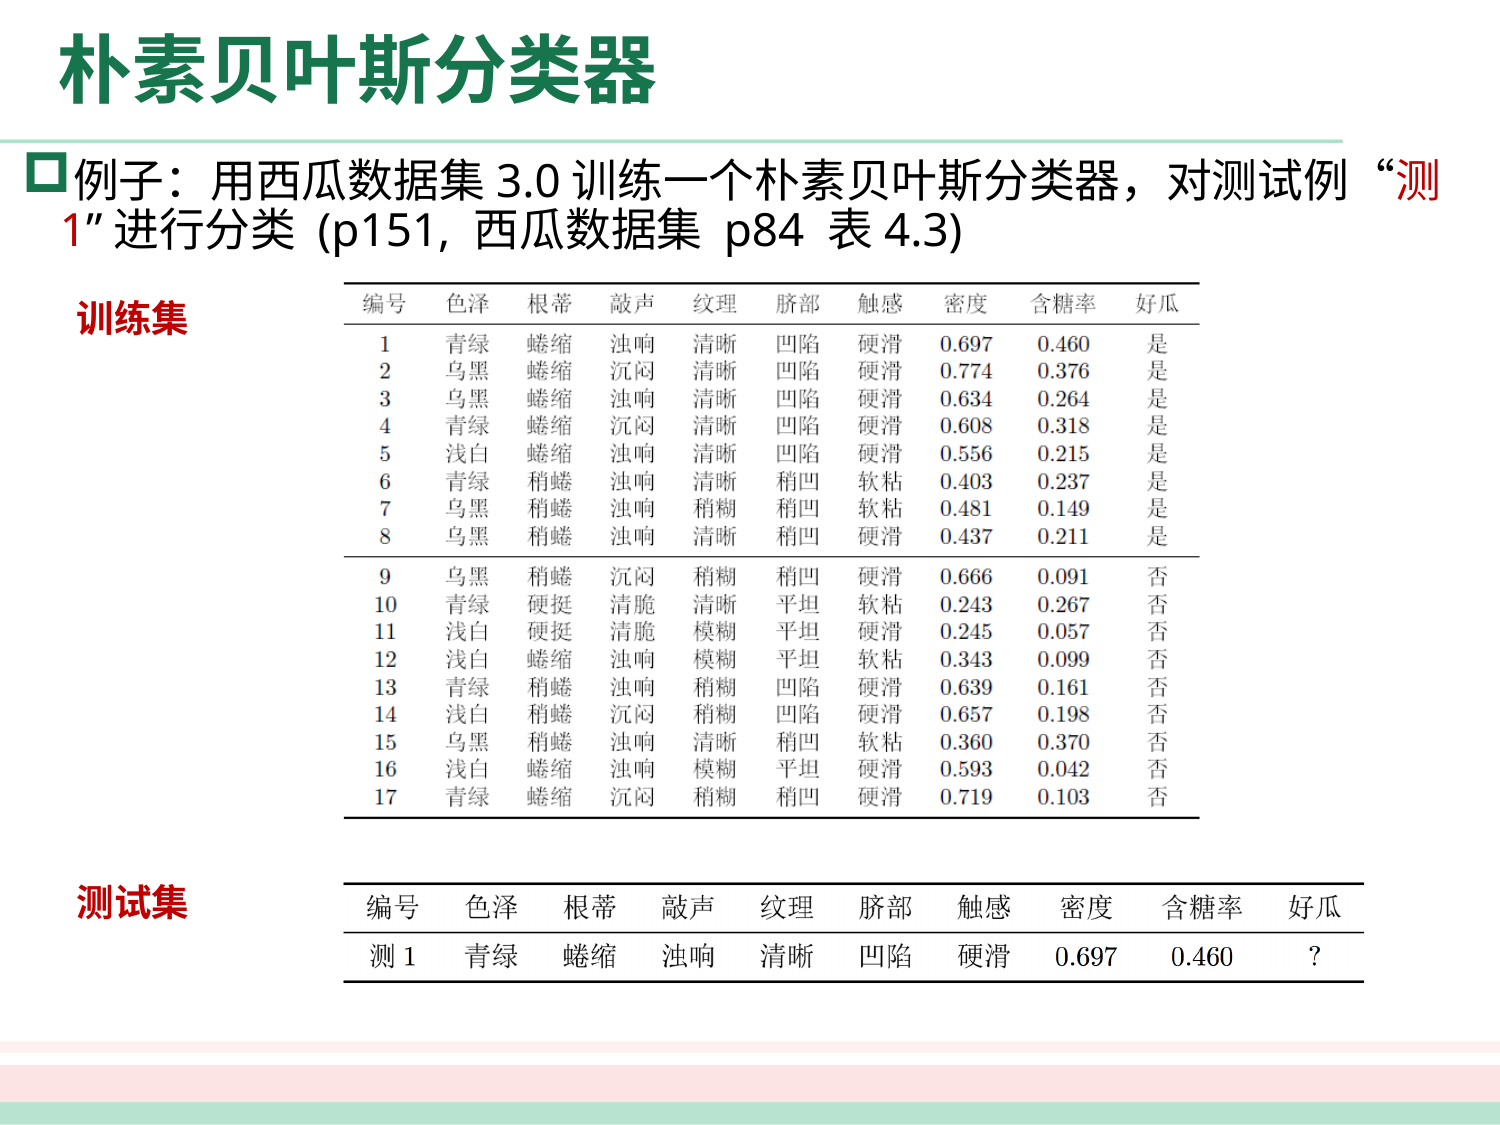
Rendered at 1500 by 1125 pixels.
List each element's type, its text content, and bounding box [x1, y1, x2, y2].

list 例子：用西瓜数据集3.0训练一个朴素贝叶斯分类器，对测试例“测1”进行分类 (p151, 西瓜数据集 p84 表4.3) [7, 149, 1479, 275]
title 朴素贝叶斯分类器 [42, 8, 1223, 138]
picture [0, 0, 1500, 1125]
text_box 测试集 [61, 871, 205, 931]
text_box 训练集 [61, 287, 205, 348]
